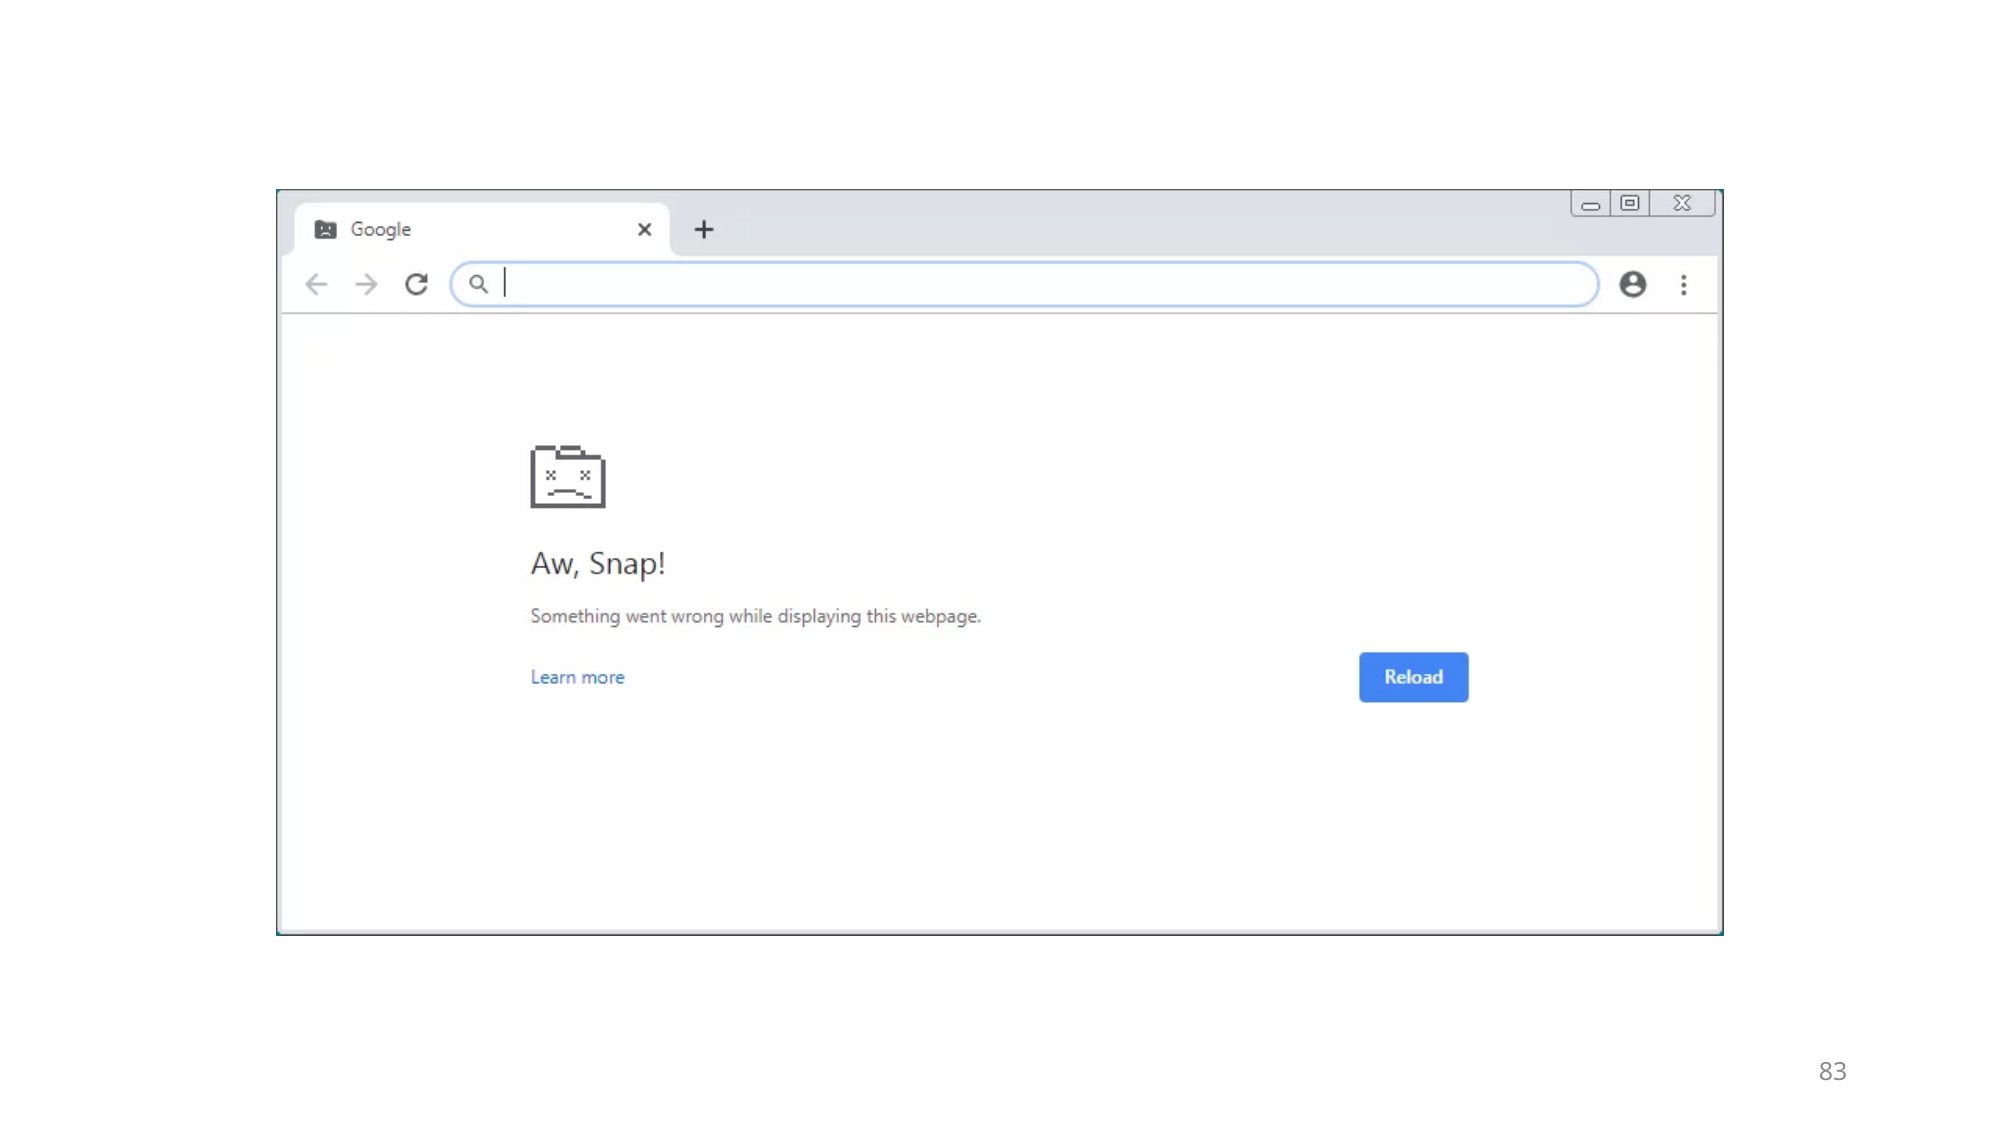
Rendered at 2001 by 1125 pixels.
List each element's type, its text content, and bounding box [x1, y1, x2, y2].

slide_number 83 [1412, 1042, 1863, 1103]
picture [276, 189, 1724, 936]
